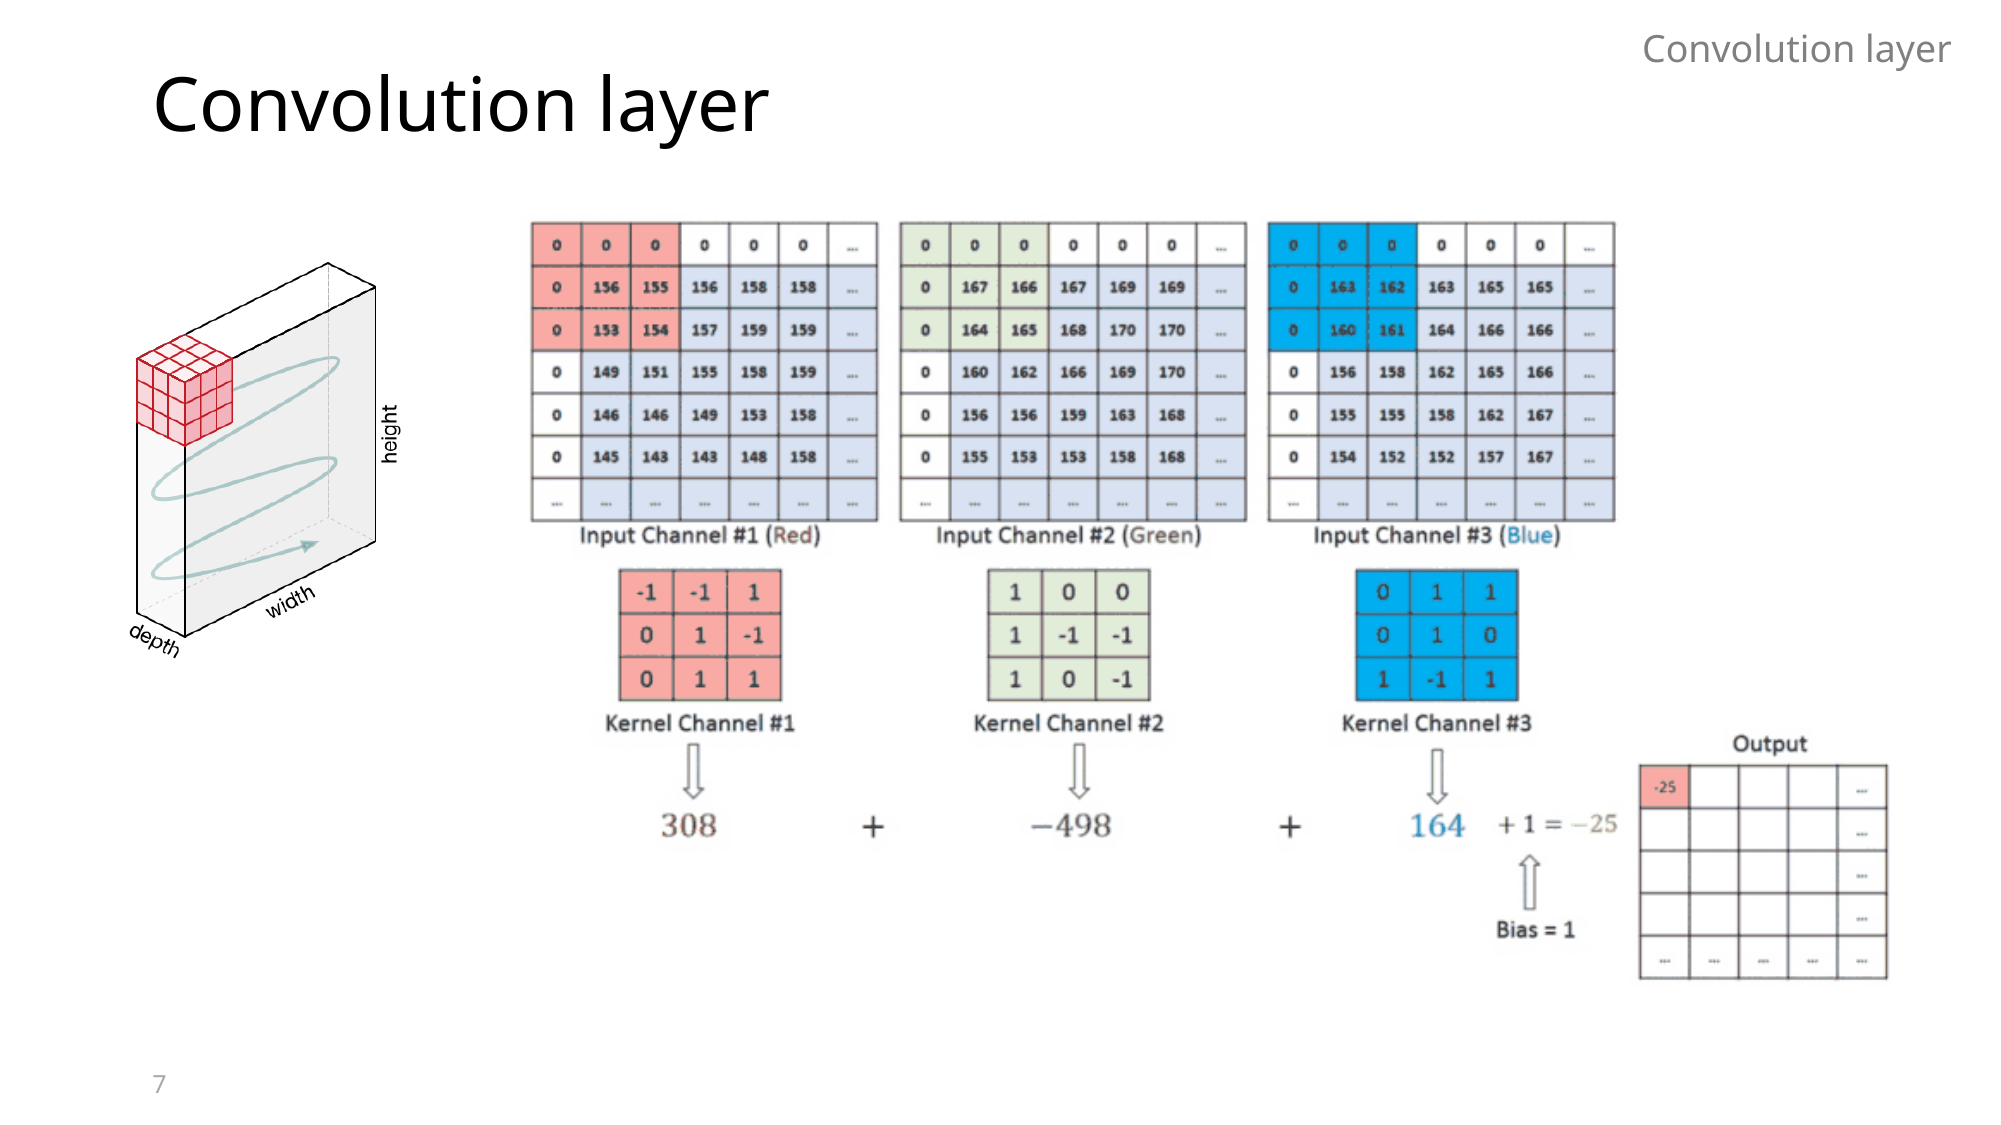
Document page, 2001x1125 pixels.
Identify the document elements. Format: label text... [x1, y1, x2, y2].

title Convolution layer [137, 69, 1863, 145]
picture [522, 213, 1898, 987]
text_box Convolution layer [1627, 17, 1968, 77]
picture [118, 260, 406, 669]
slide_number 7 [137, 1055, 588, 1115]
